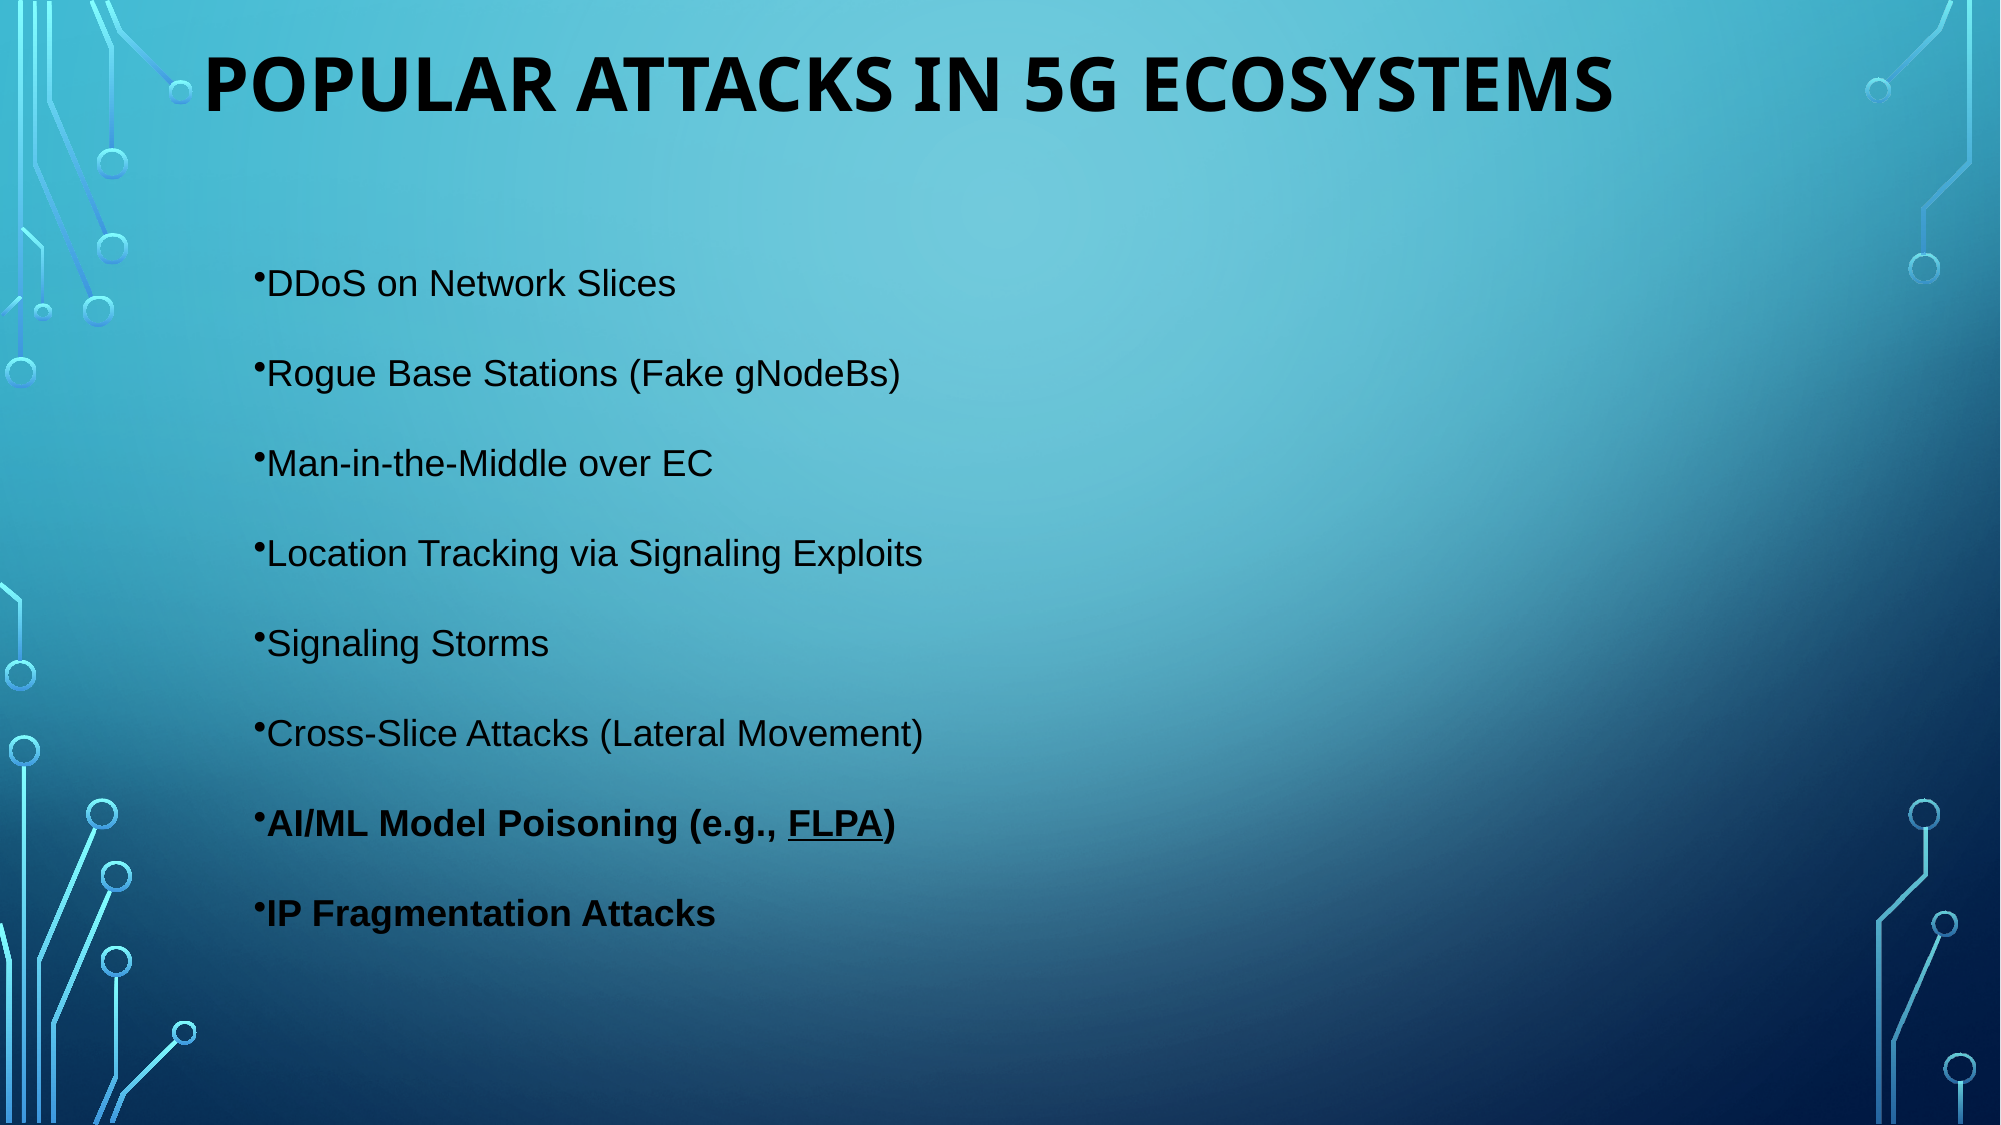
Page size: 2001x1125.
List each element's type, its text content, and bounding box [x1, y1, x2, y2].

title POPULAR ATTACKS IN 5G ECOSYSTEMS [187, 20, 1813, 155]
list DDoS on Network Slices Rogue Base Stations (Fake gNodeBs) Man-in-the-Middle over EC Location Tracking via Signaling Exploits Signaling Storms Cross-Slice Attacks (Lateral Movement) AI/ML Model Poisoning (e.g., FLPA) IP Fragmentation Attacks [238, 251, 1118, 977]
